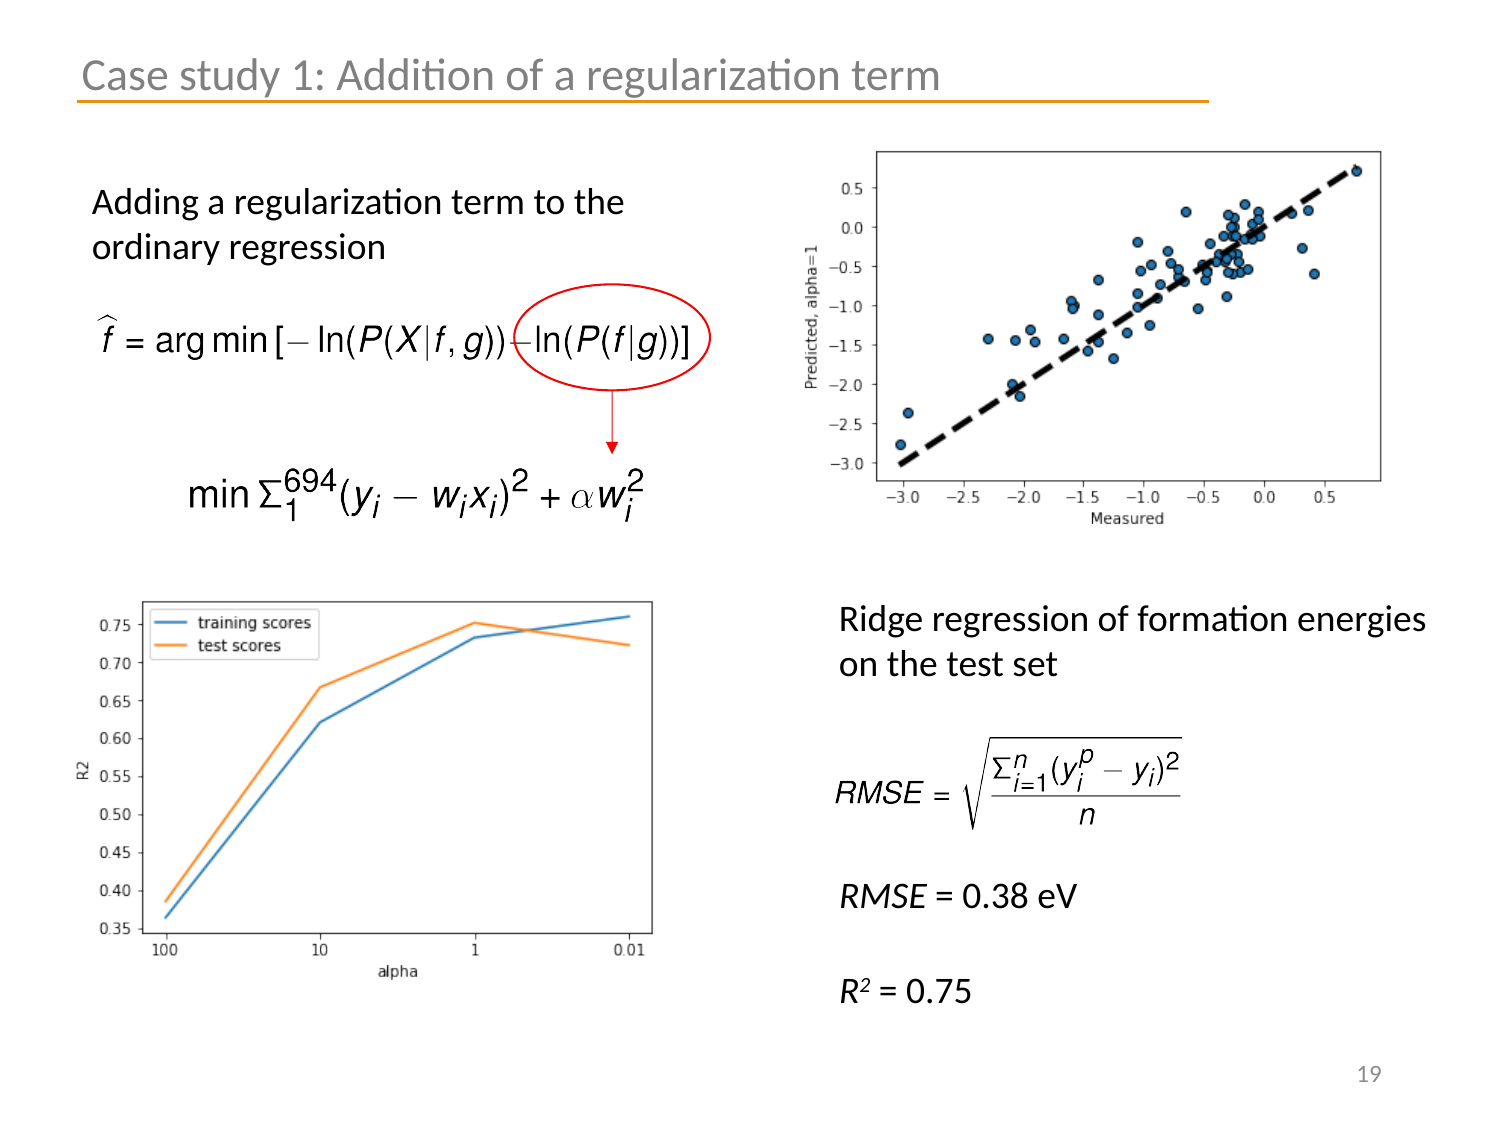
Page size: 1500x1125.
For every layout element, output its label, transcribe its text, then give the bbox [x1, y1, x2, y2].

picture [835, 737, 1182, 830]
text_box Adding a regularization term to the ordinary regression [77, 169, 710, 275]
picture [66, 586, 667, 991]
text_box Ridge regression of formation energies on the test set [824, 586, 1458, 692]
text_box Case study 1: Addition of a regularization term [66, 37, 1347, 108]
picture [190, 468, 643, 522]
text_box RMSE = 0.38 eV [824, 864, 1119, 924]
picture [796, 136, 1397, 538]
picture [96, 314, 688, 361]
text_box [522, 283, 711, 392]
text_box R2 = 0.75 [824, 958, 1119, 1019]
slide_number 19 [1059, 1042, 1397, 1103]
